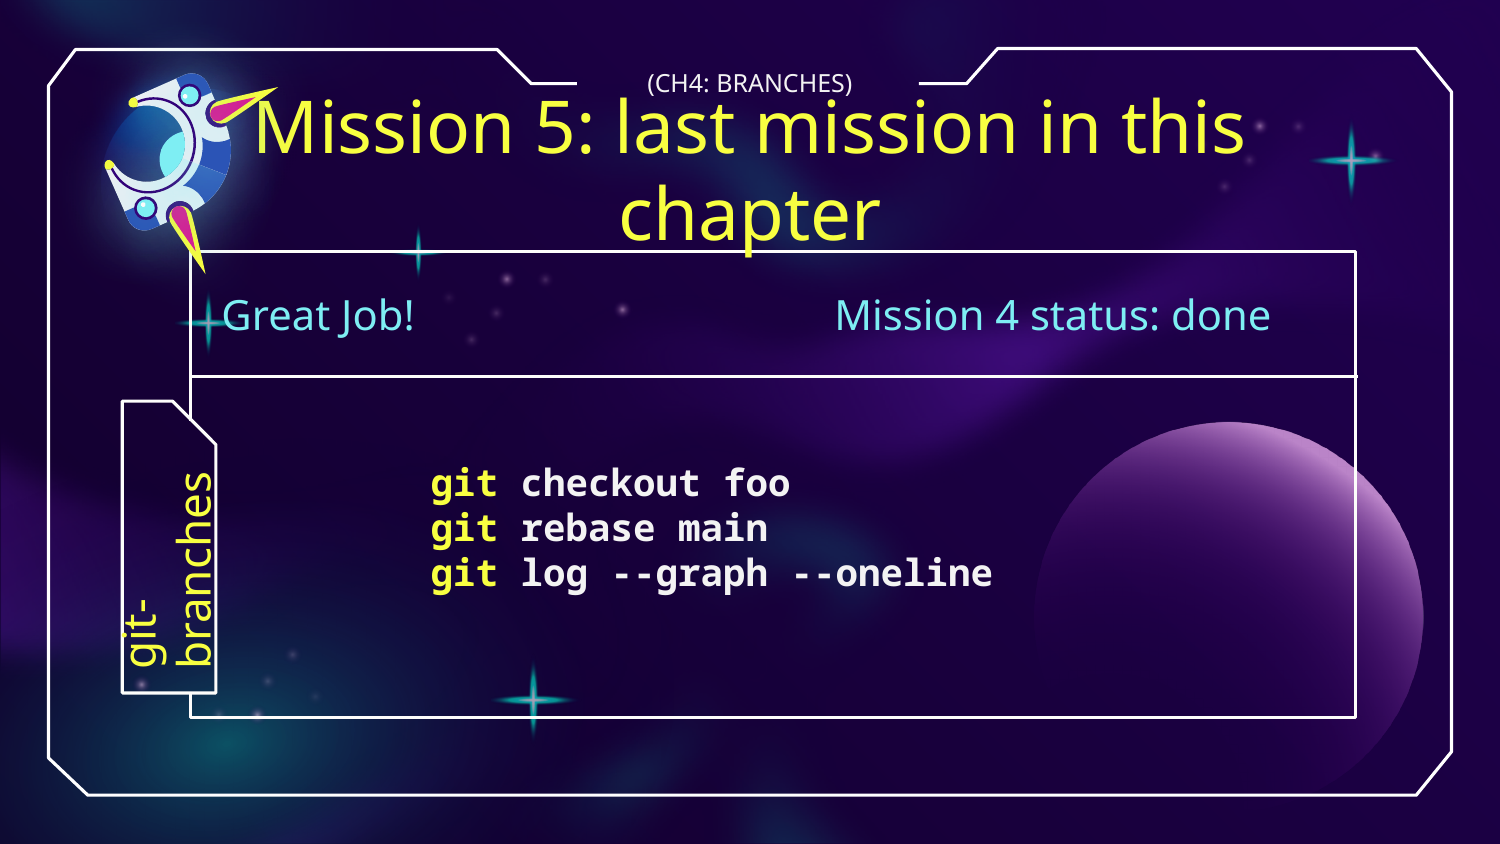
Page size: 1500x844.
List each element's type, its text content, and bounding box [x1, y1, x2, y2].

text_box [122, 251, 1359, 718]
title Mission 5: last mission in this chapter [285, 120, 1383, 215]
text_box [78, 88, 280, 224]
picture [0, 0, 1500, 844]
subtitle (CH4: BRANCHES) [578, 52, 922, 114]
picture [989, 384, 1449, 793]
